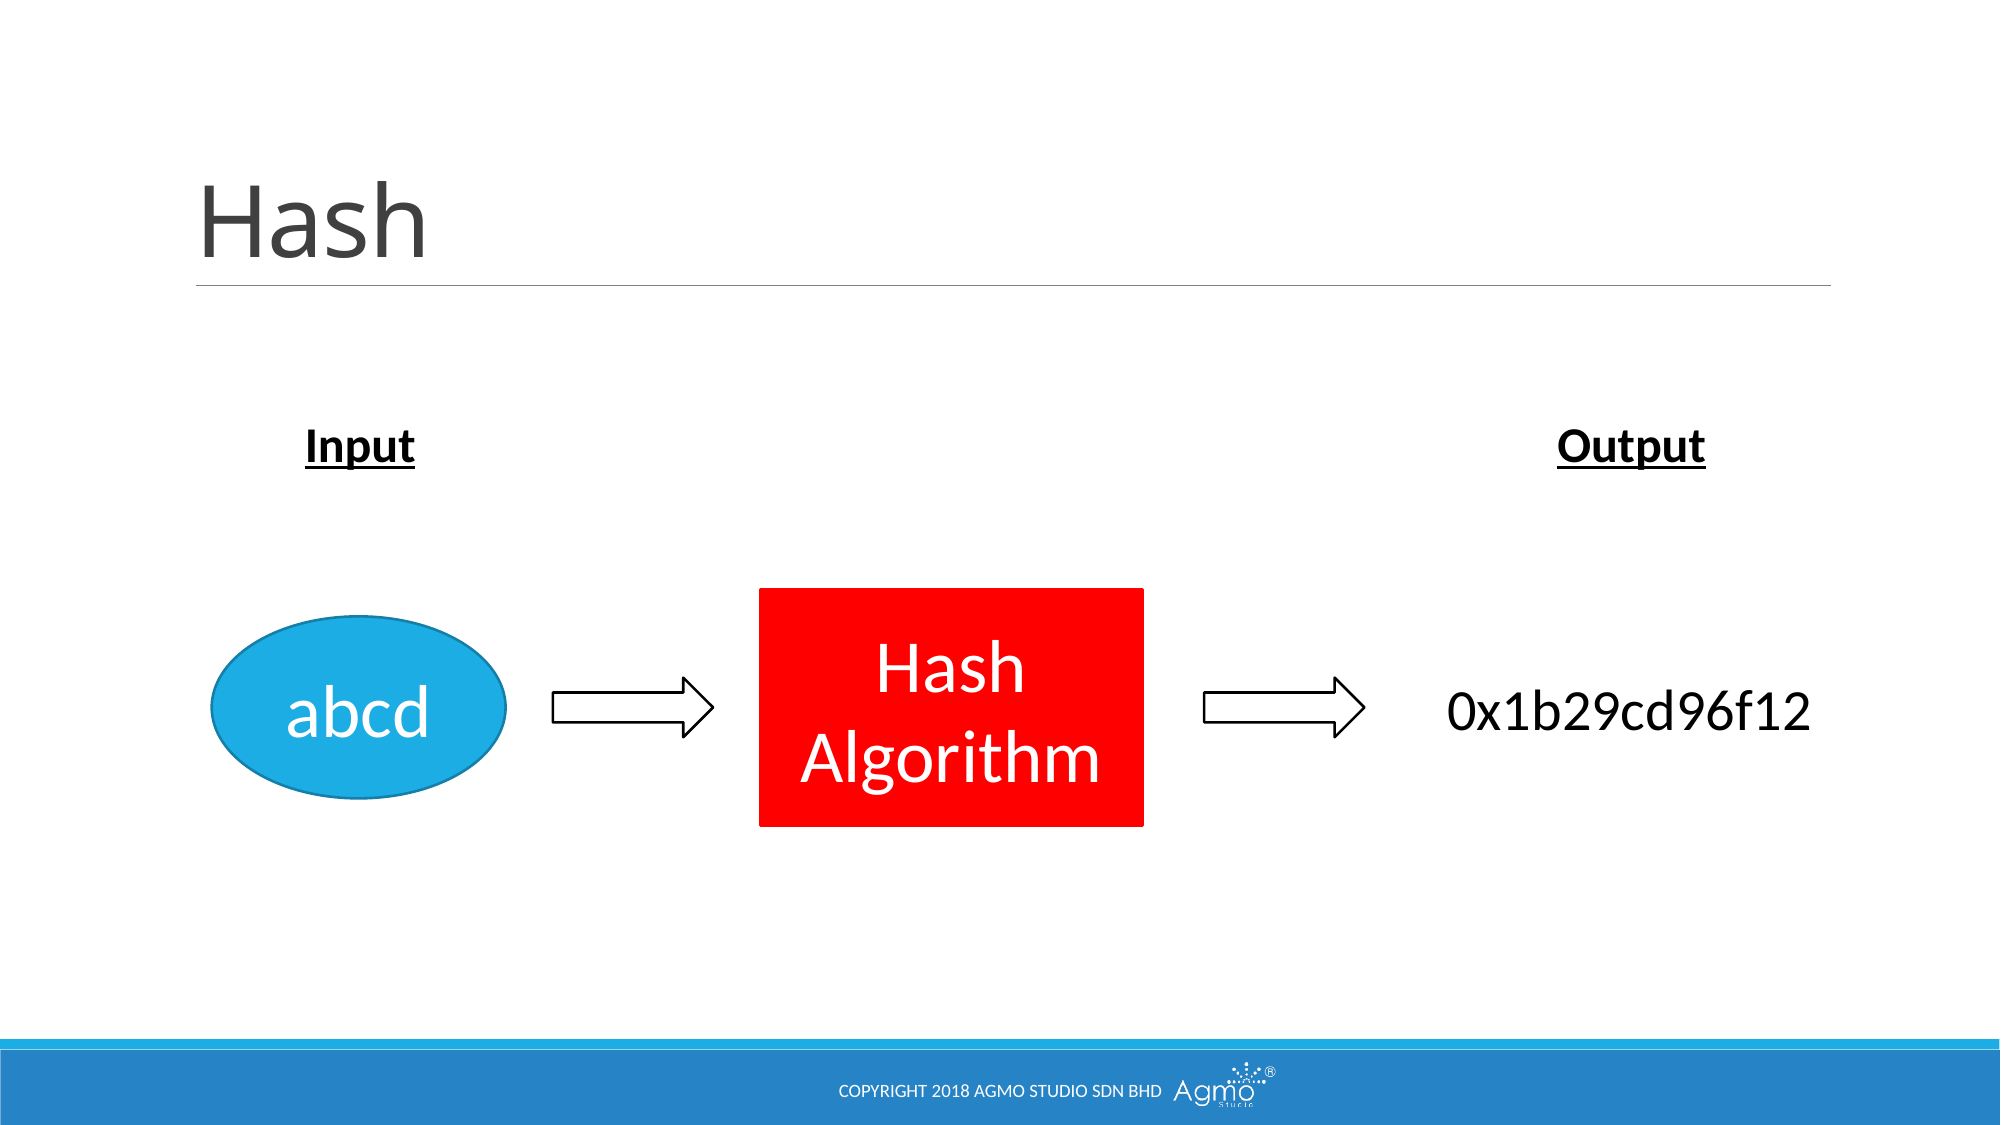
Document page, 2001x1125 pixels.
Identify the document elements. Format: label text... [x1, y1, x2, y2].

text_box Input [289, 405, 431, 480]
title Hash [180, 47, 1830, 285]
text_box abcd [210, 615, 507, 800]
text_box Output [1542, 405, 1721, 480]
text_box Hash Algorithm [759, 588, 1144, 827]
text_box [1202, 676, 1366, 739]
text_box 0x1b29cd96f12 [1432, 664, 1827, 750]
text_box [551, 676, 715, 739]
footer Copyright 2018 Agmo Studio Sdn Bhd [604, 1059, 1396, 1120]
